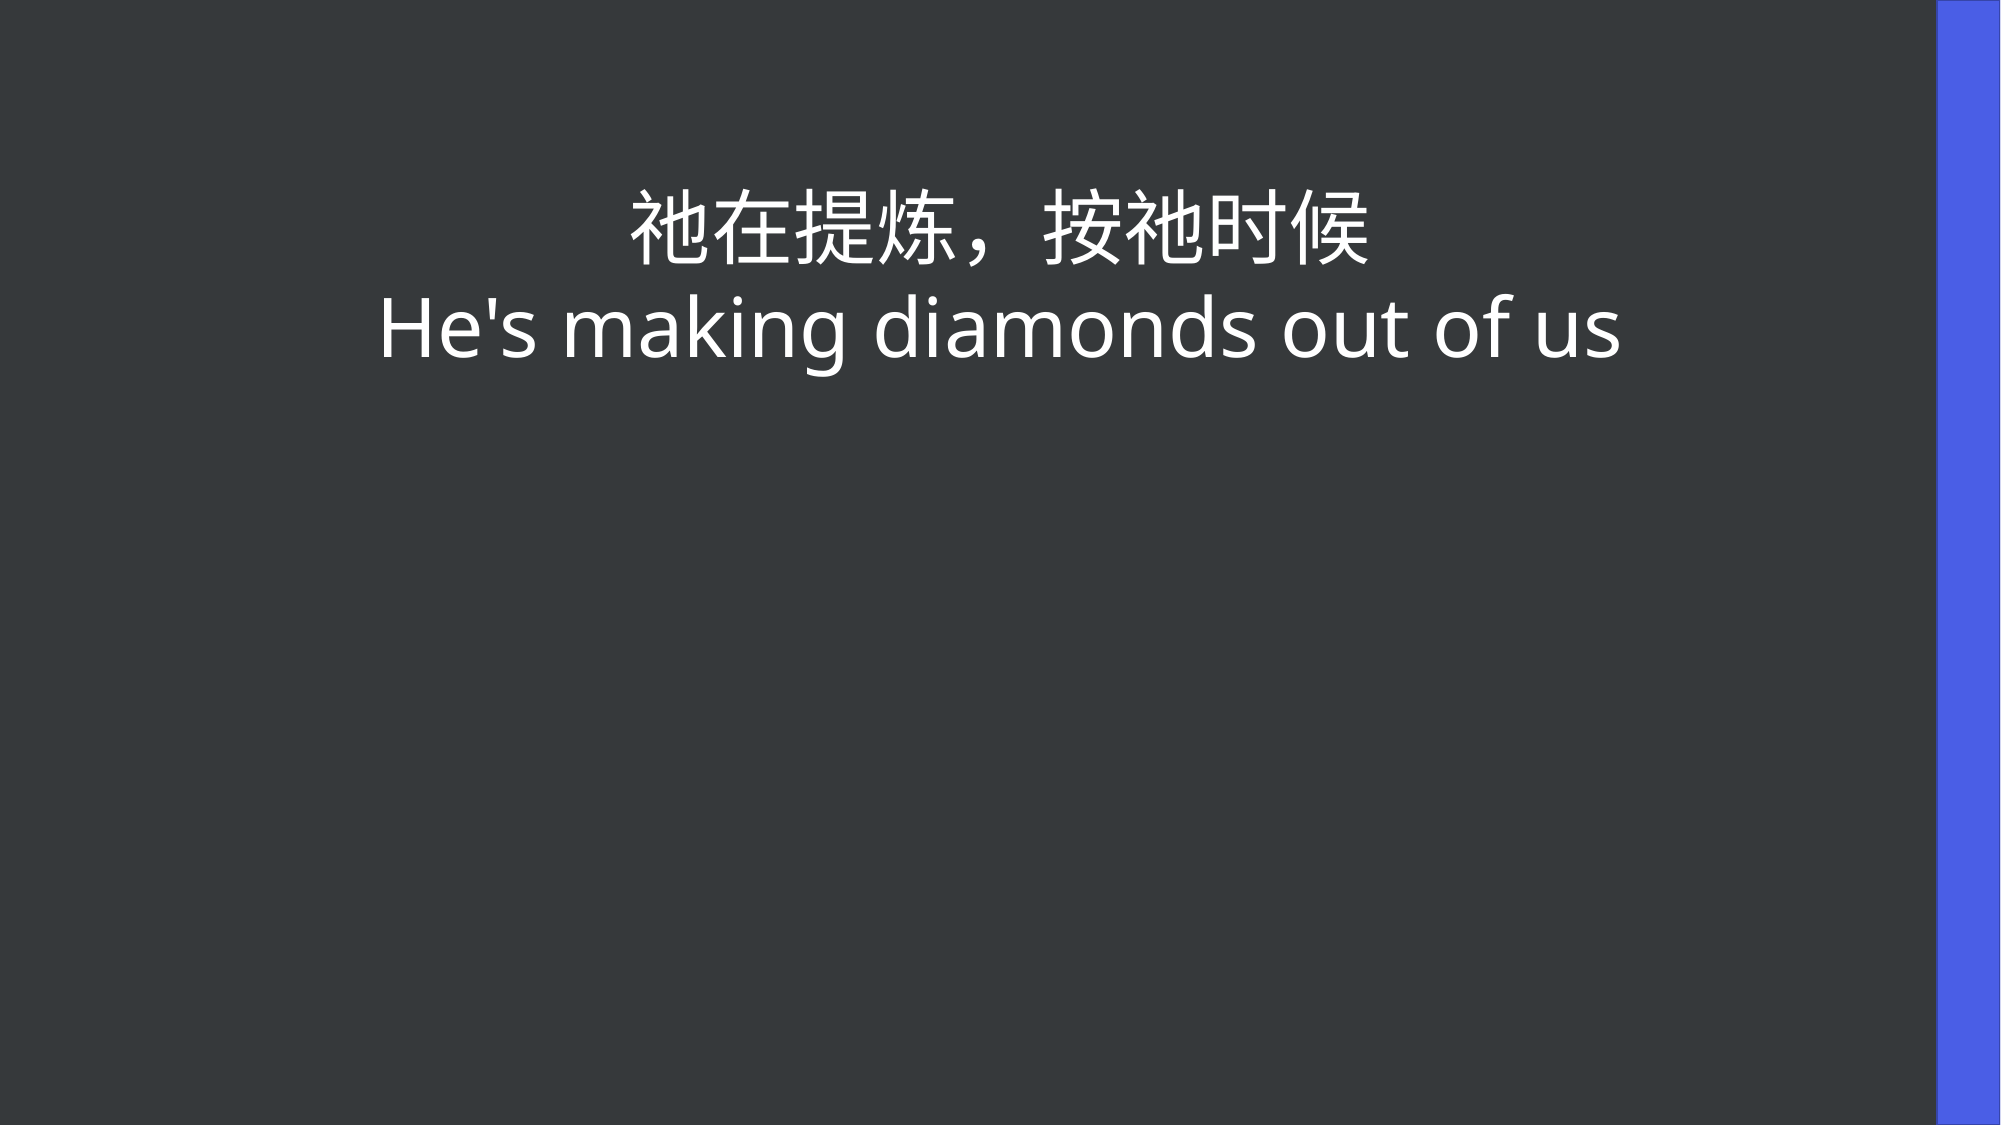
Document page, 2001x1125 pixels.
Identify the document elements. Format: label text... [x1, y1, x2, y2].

text_box 祂在提炼，按祂时候 He's making diamonds out of us [99, 168, 1900, 382]
